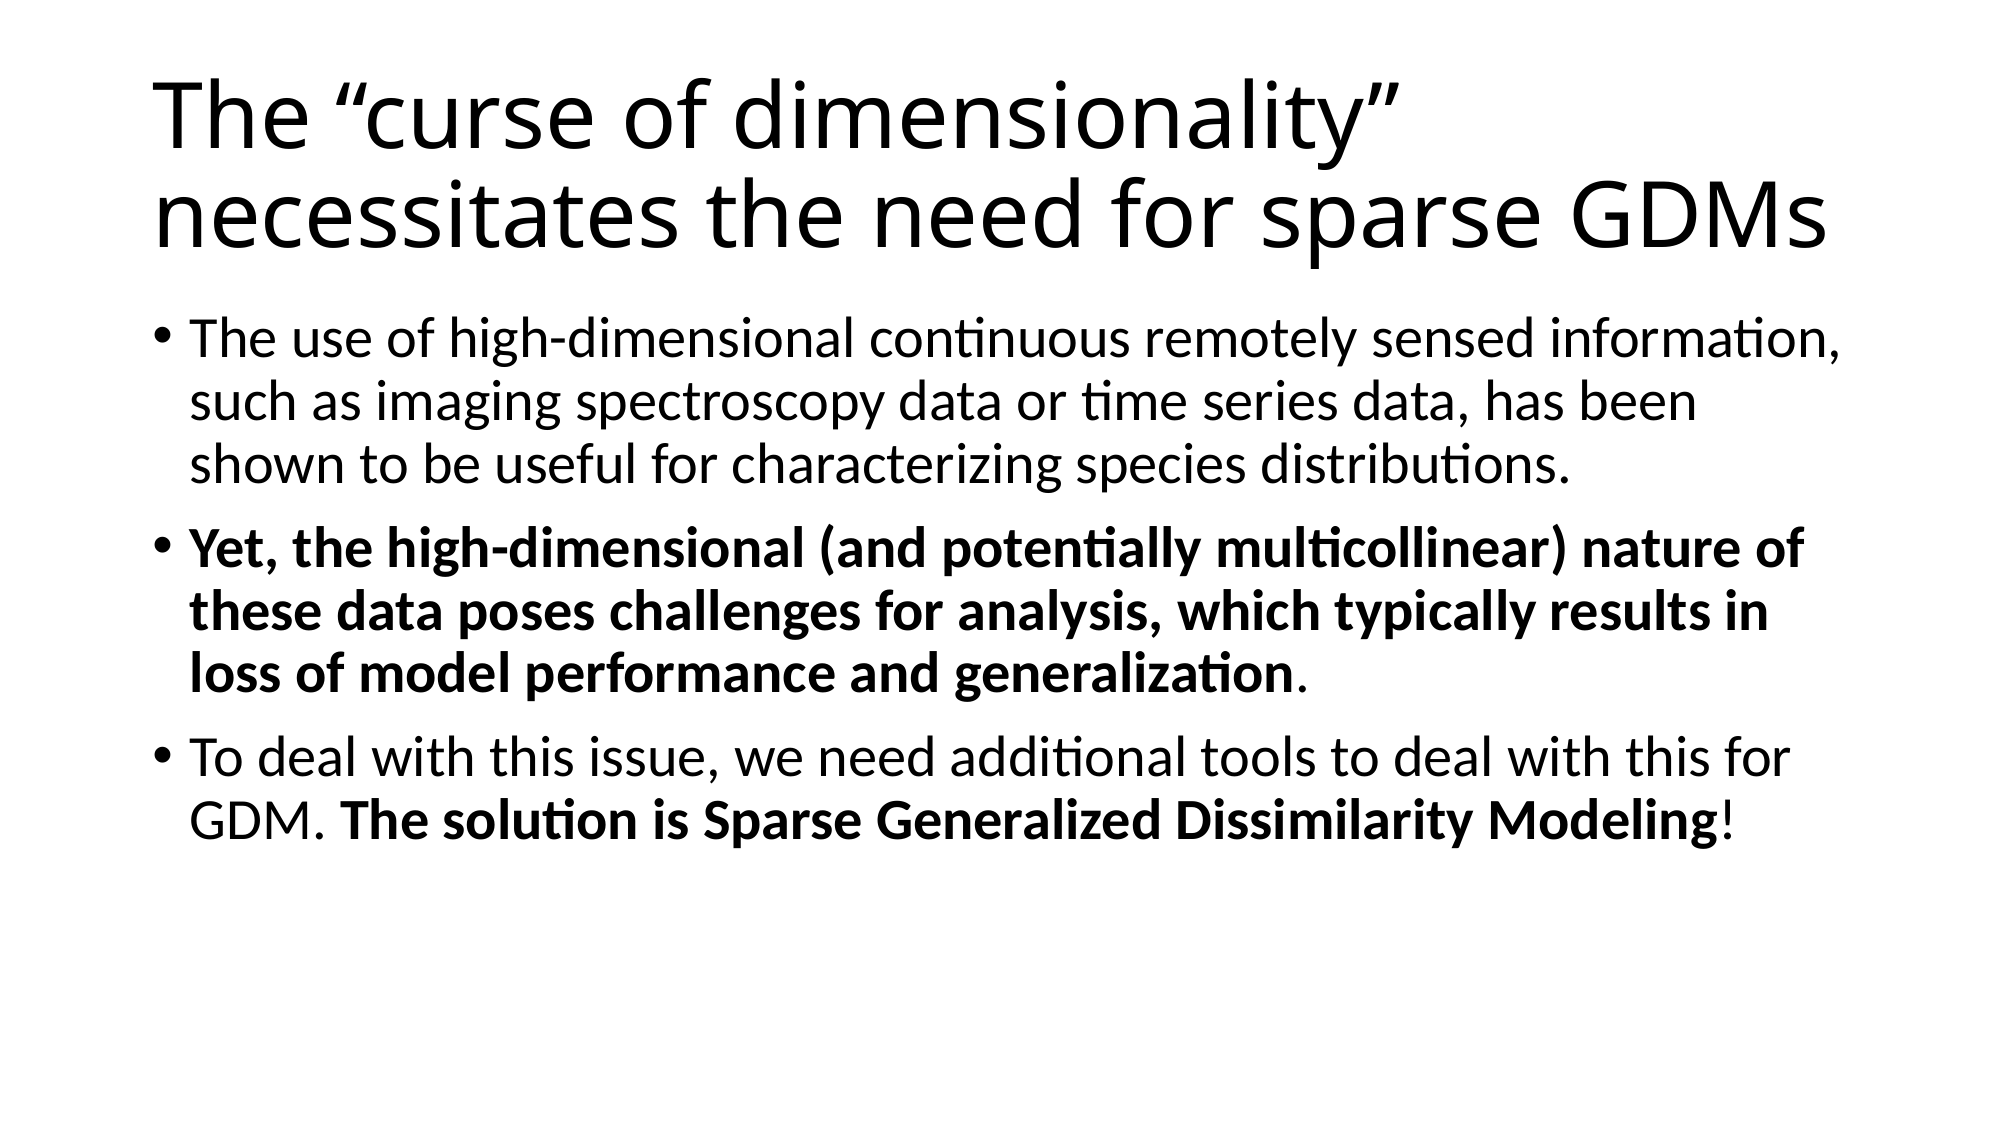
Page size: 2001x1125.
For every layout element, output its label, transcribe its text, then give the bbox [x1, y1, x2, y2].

title The “curse of dimensionality” necessitates the need for sparse GDMs [137, 59, 1863, 278]
list The use of high-dimensional continuous remotely sensed information, such as imaging spectroscopy data or time series data, has been shown to be useful for characterizing species distributions. Yet, the high-dimensional (and potentially multicollinear) nature of these data poses challenges for analysis, which typically results in loss of model performance and generalization. To deal with this issue, we need additional tools to deal with this for GDM. The solution is Sparse Generalized Dissimilarity Modeling! [137, 299, 1863, 1014]
